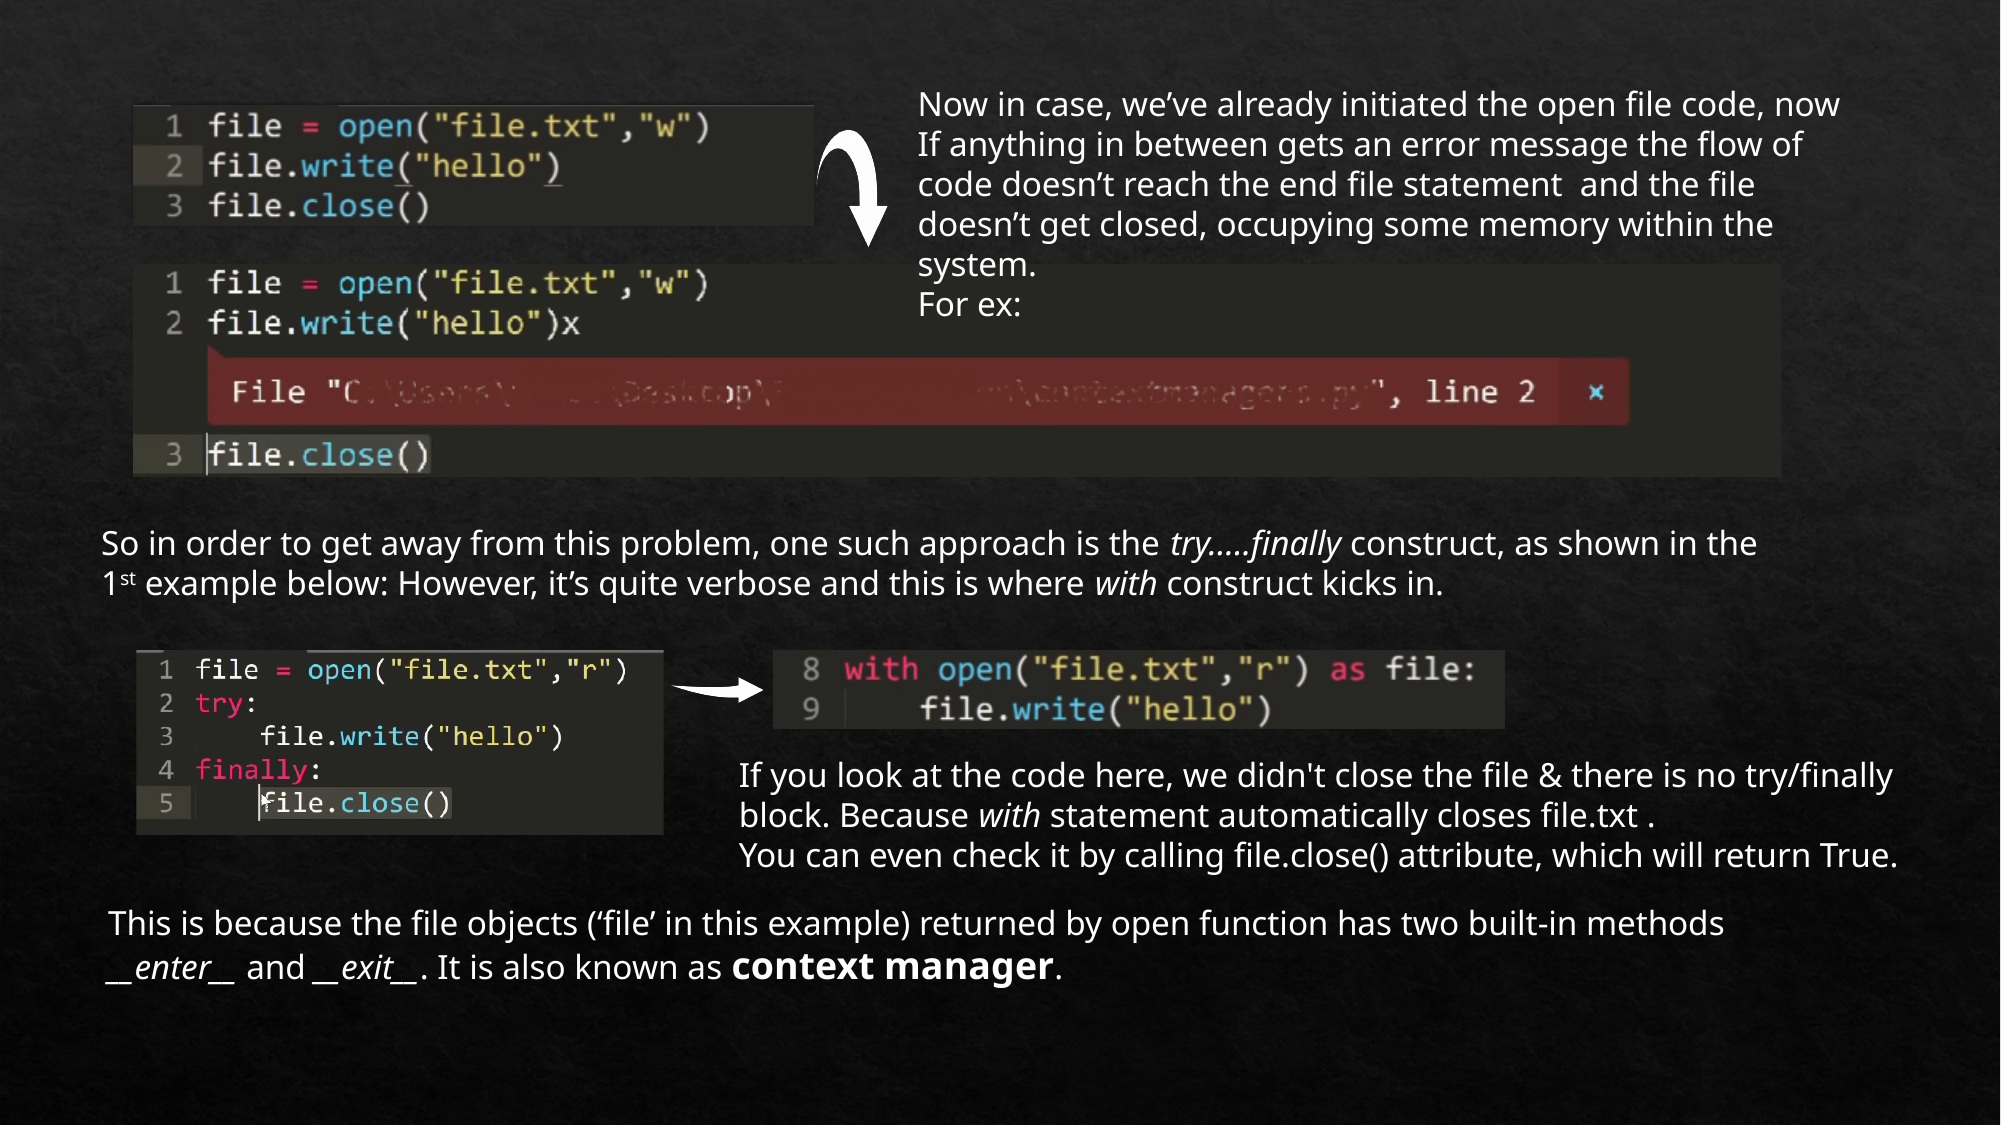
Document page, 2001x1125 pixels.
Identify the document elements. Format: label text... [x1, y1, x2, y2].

text_box So in order to get away from this problem, one such approach is the try…..finally construct, as shown in the 1st example below: However, it’s quite verbose and this is where with construct kicks in. [86, 514, 1783, 650]
picture [136, 650, 664, 835]
text_box If you look at the code here, we didn't close the file & there is no try/finally block. Because with statement automatically closes file.txt . You can even check it by calling file.close() attribute, which will return True. [724, 746, 1919, 882]
text_box This is because the file objects (‘file’ in this example) returned by open function has two built-in methods __enter__ and __exit__. It is also known as context manager. [93, 894, 1752, 995]
picture [133, 104, 1781, 477]
picture [773, 650, 1505, 729]
text_box Now in case, we’ve already initiated the open file code, now If anything in between gets an error message the flow of code doesn’t reach the end file statement and the file doesn’t get closed, occupying some memory within the system. For ex: [902, 75, 1858, 331]
picture [666, 663, 768, 716]
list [133, 104, 809, 226]
